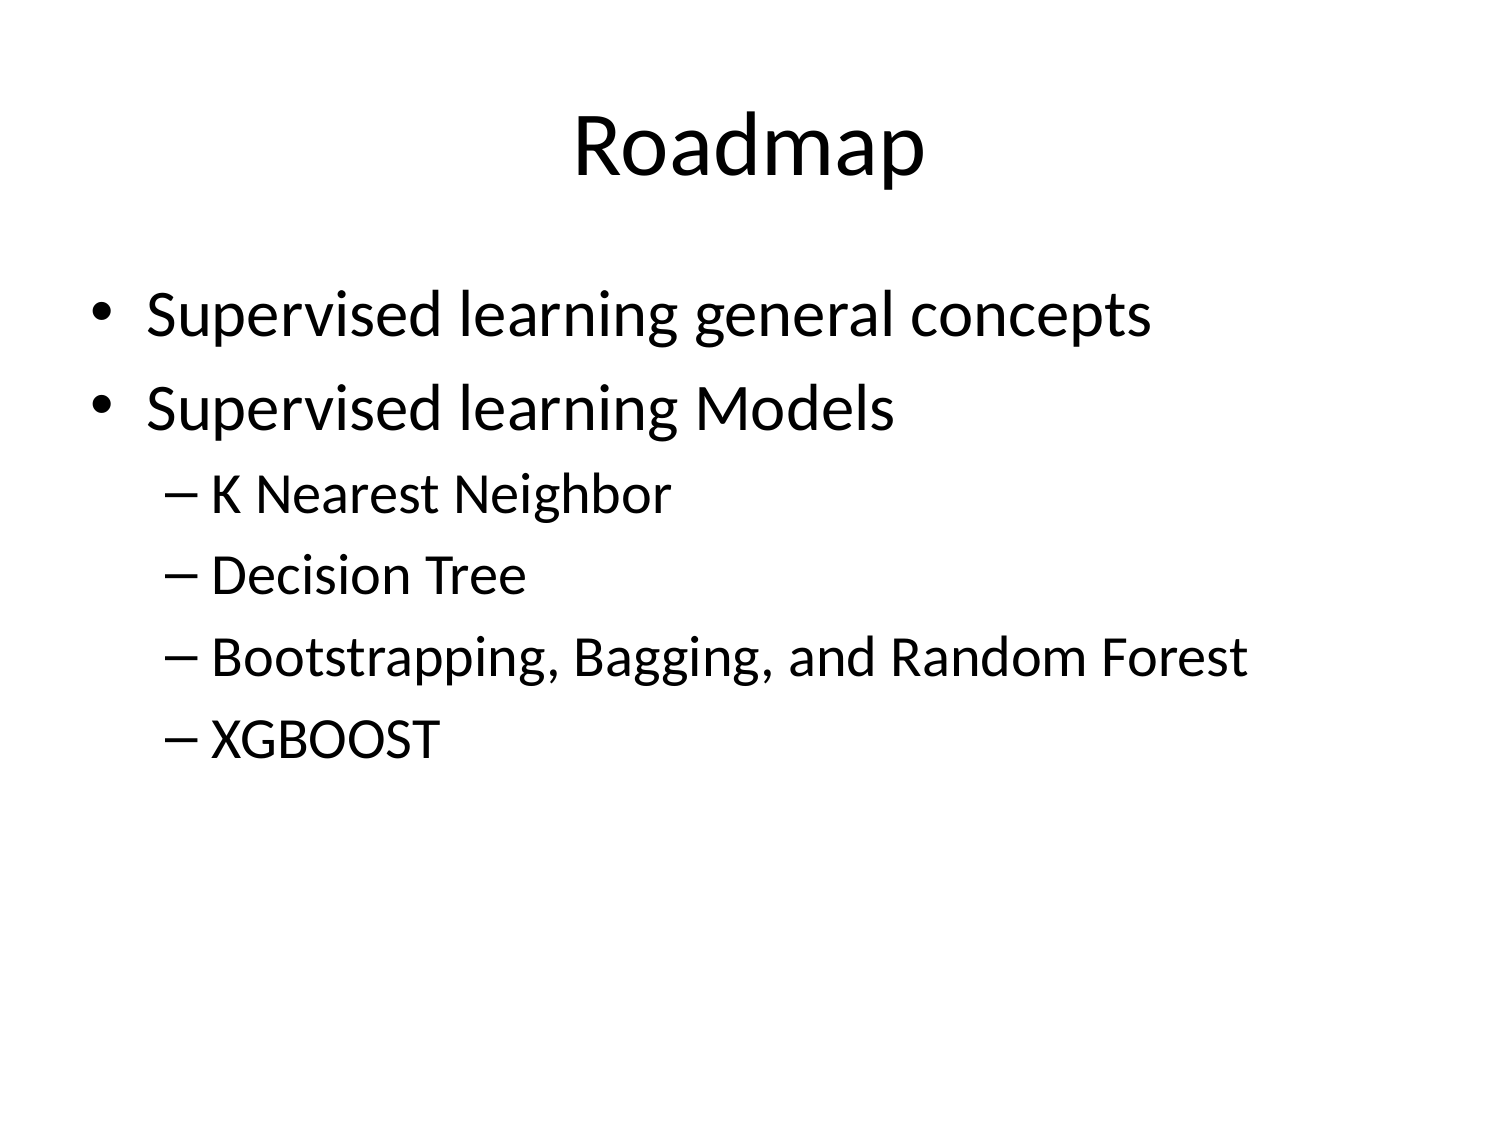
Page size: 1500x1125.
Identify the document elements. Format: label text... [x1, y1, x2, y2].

list Supervised learning general concepts Supervised learning Models K Nearest Neighbor Decision Tree Bootstrapping, Bagging, and Random Forest XGBOOST [75, 262, 1425, 1005]
title Roadmap [75, 45, 1425, 233]
